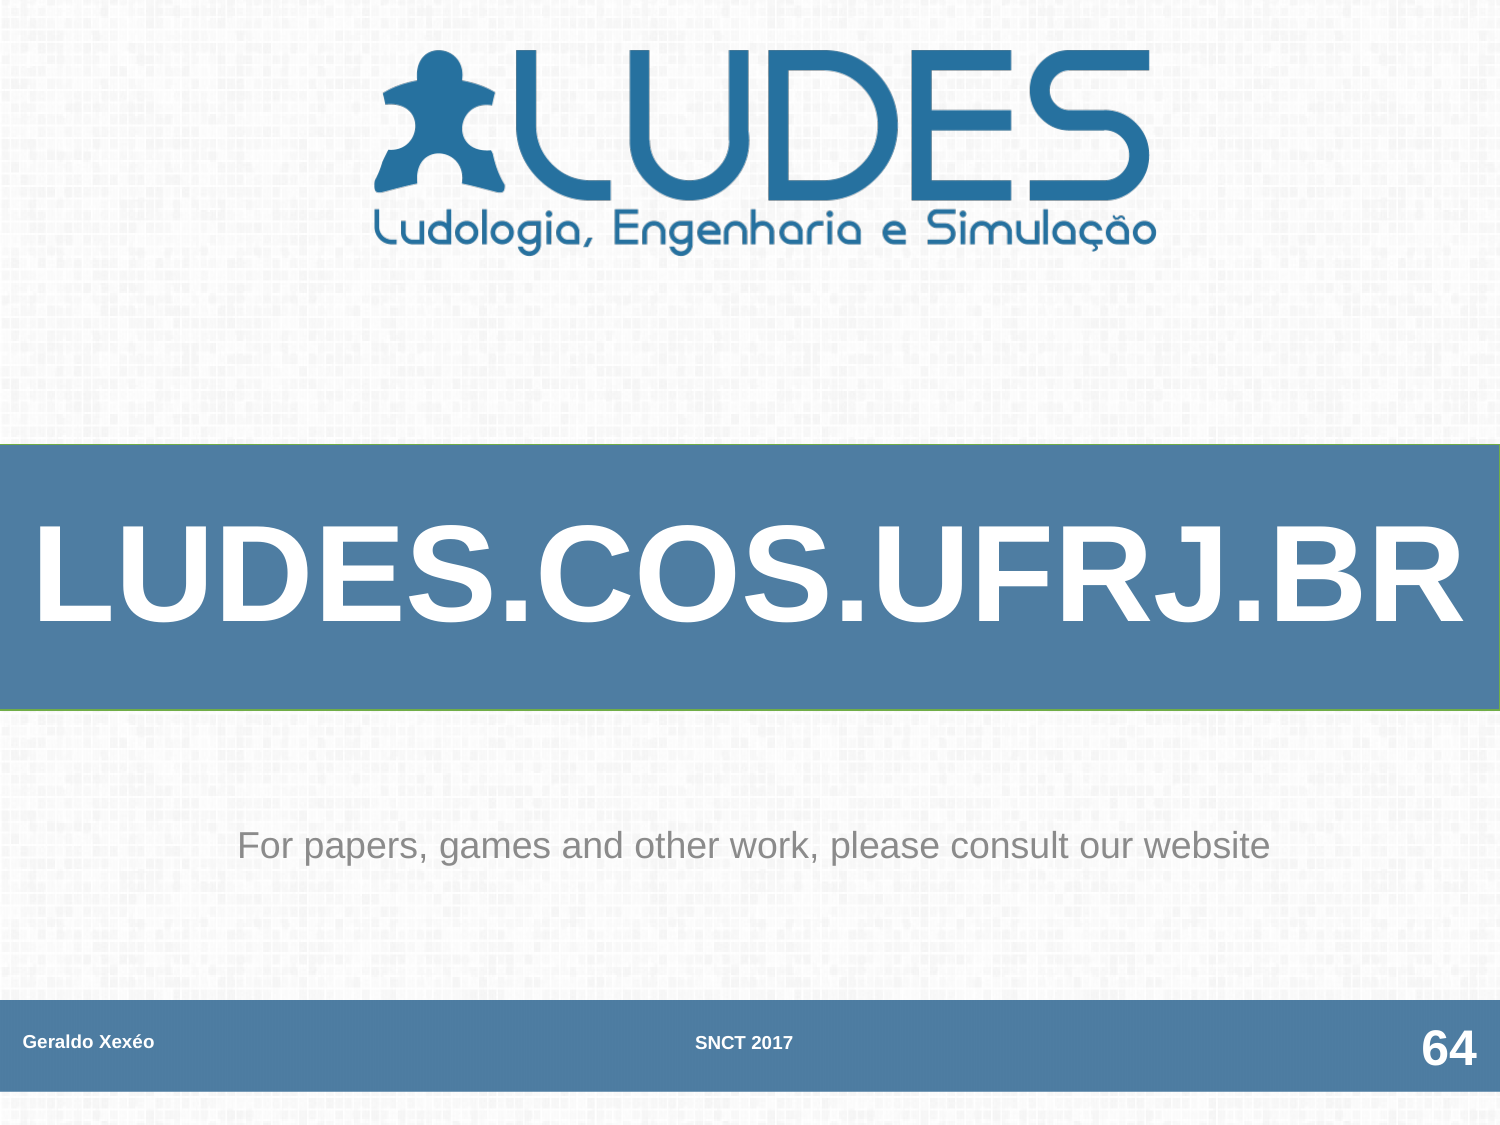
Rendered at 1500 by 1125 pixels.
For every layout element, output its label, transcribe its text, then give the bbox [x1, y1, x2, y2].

picture [0, 711, 1500, 1125]
picture [0, 0, 1500, 444]
slide_number Geraldo Xexéo [7, 1017, 203, 1066]
footer SNCT 2017 [526, 1018, 962, 1066]
list For papers, games and other work, please consult our website [102, 720, 1406, 967]
slide_number 64 [1297, 1021, 1492, 1069]
title LUDES.COS.UFRJ.BR [0, 444, 1500, 711]
